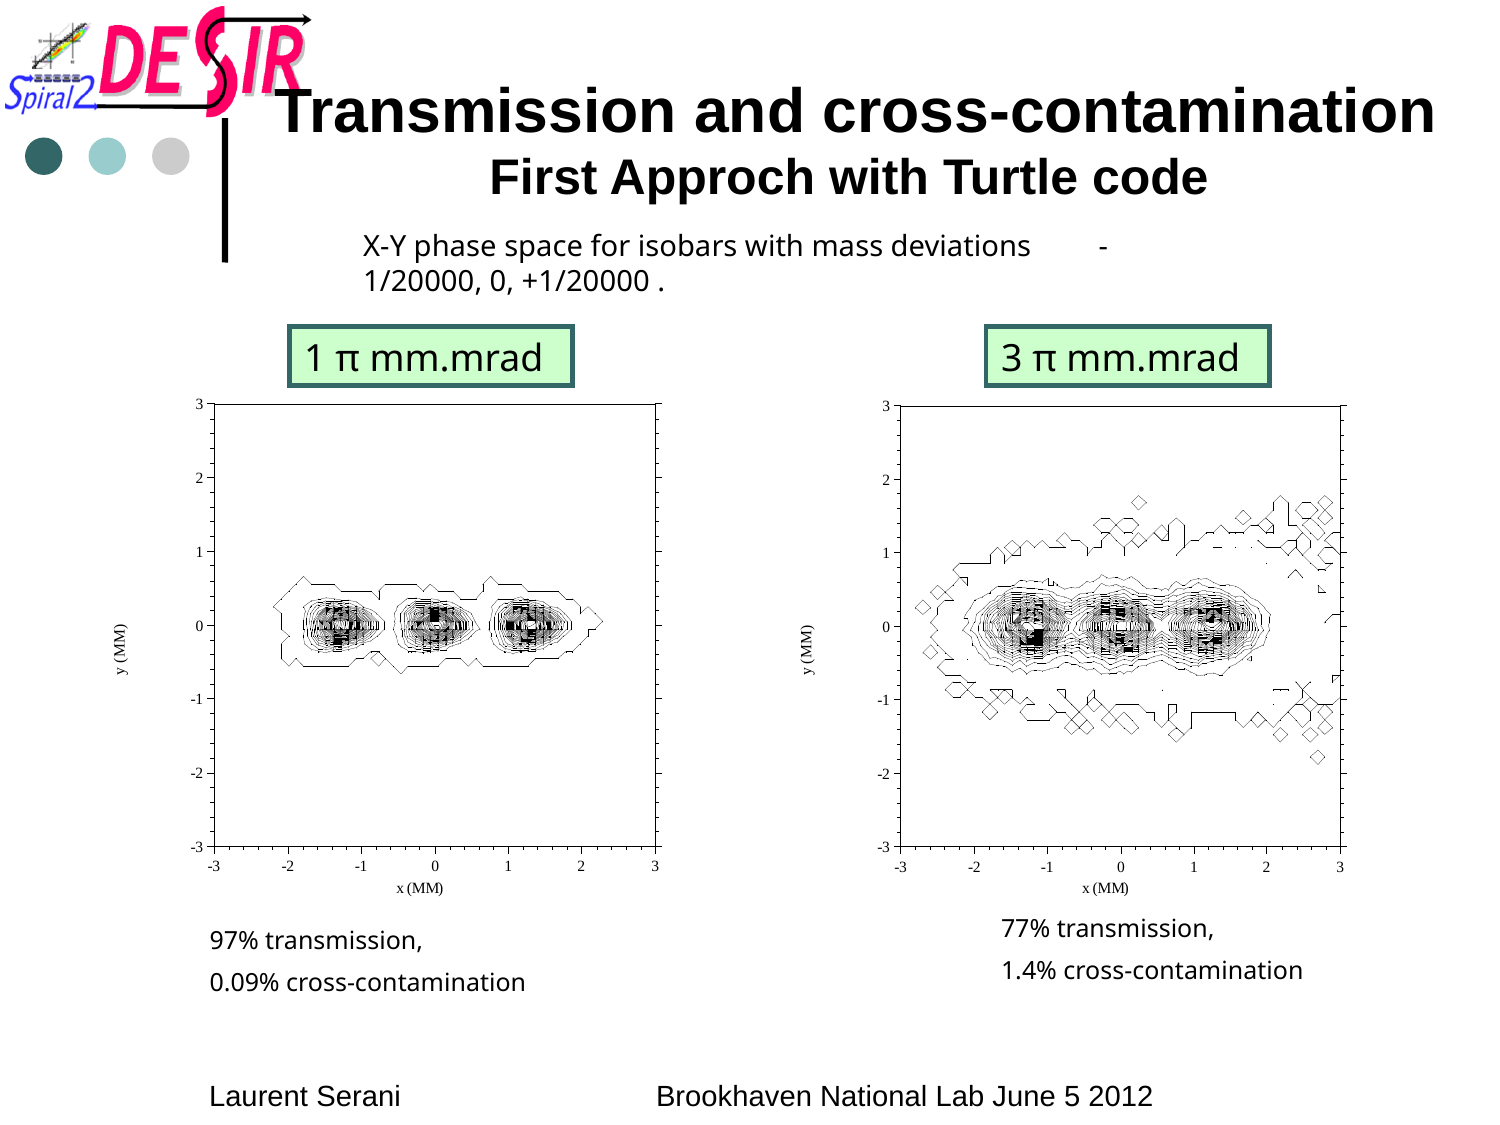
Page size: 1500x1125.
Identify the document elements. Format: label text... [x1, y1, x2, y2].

text_box 77% transmission, 1.4% cross-contamination [986, 905, 1341, 992]
text_box 1 π mm.mrad [289, 326, 573, 386]
text_box 97% transmission, 0.09% cross-contamination [194, 916, 573, 1004]
text_box X-Y phase space for isobars with mass deviations -1/20000, 0, +1/20000 . [348, 219, 1223, 305]
text_box 3 π mm.mrad [986, 326, 1270, 386]
picture [111, 396, 664, 901]
title Transmission and cross-contamination First Approch with Turtle code [229, 66, 1483, 209]
text_box Laurent Serani Brookhaven National Lab June 5 2012 [194, 1070, 1170, 1121]
picture [5, 0, 313, 118]
picture [785, 396, 1357, 897]
